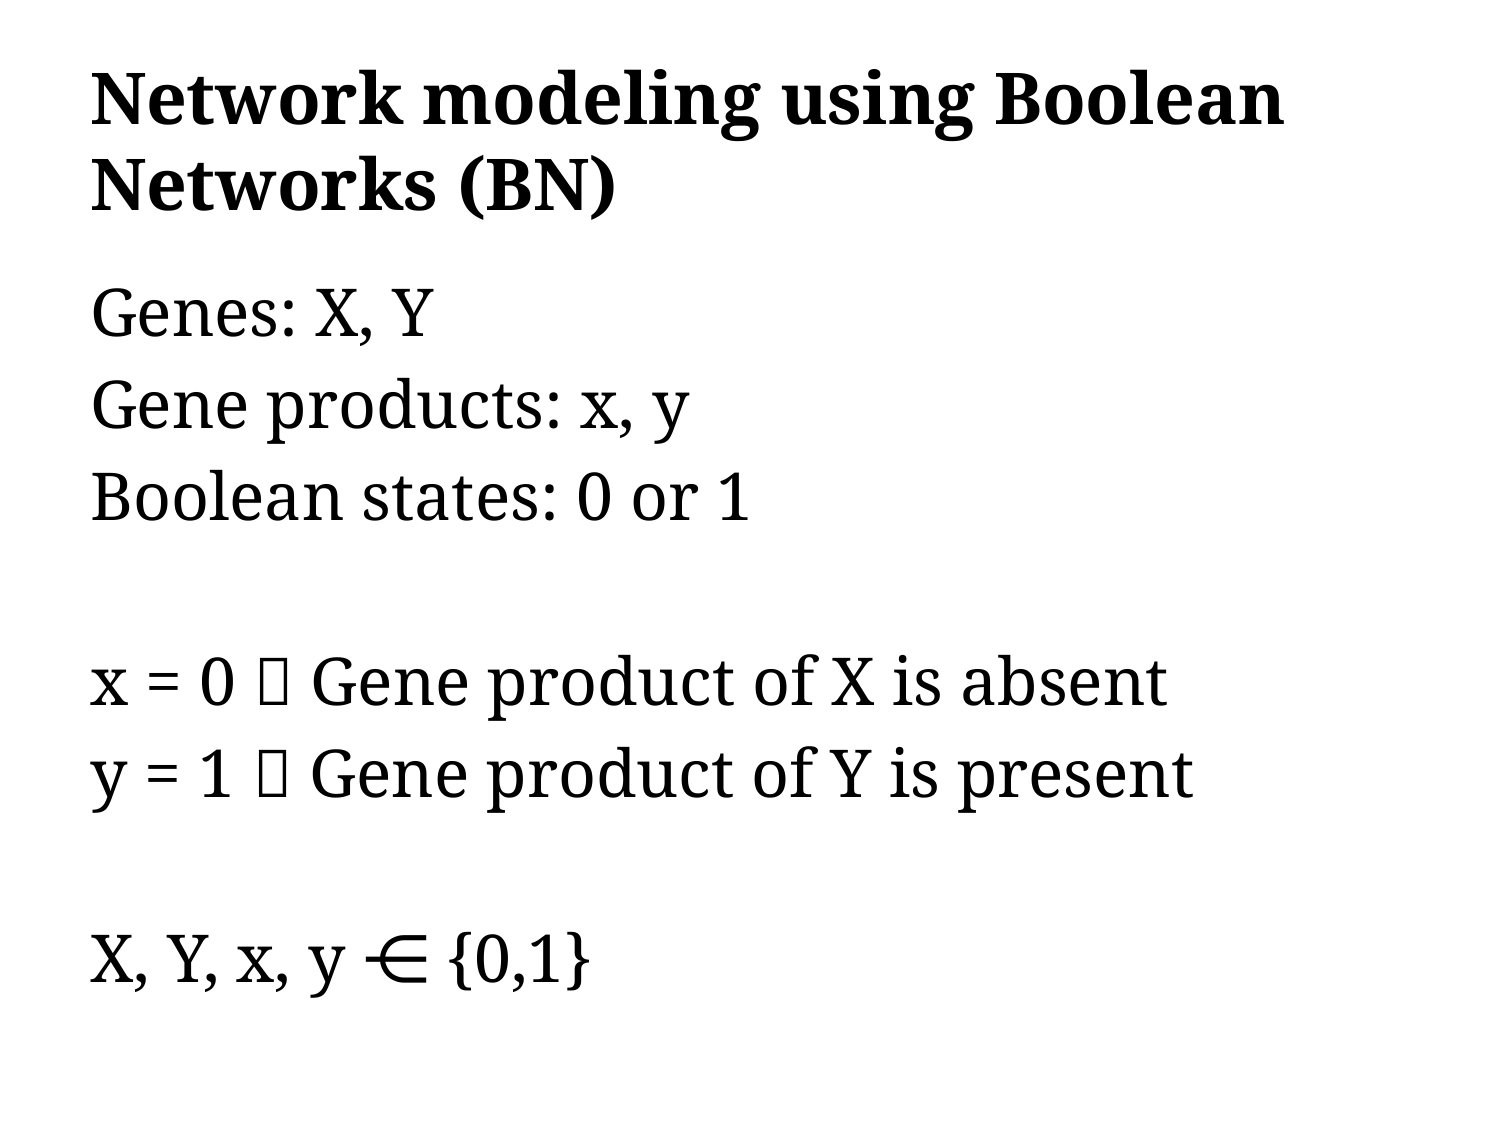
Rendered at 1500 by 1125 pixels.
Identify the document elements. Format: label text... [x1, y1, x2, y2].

list Genes: X, Y Gene products: x, y Boolean states: 0 or 1 x = 0  Gene product of X is absent y = 1  Gene product of Y is present X, Y, x, y ⋲ {0,1} [75, 262, 1425, 1005]
title Network modeling using Boolean Networks (BN) [75, 45, 1425, 233]
